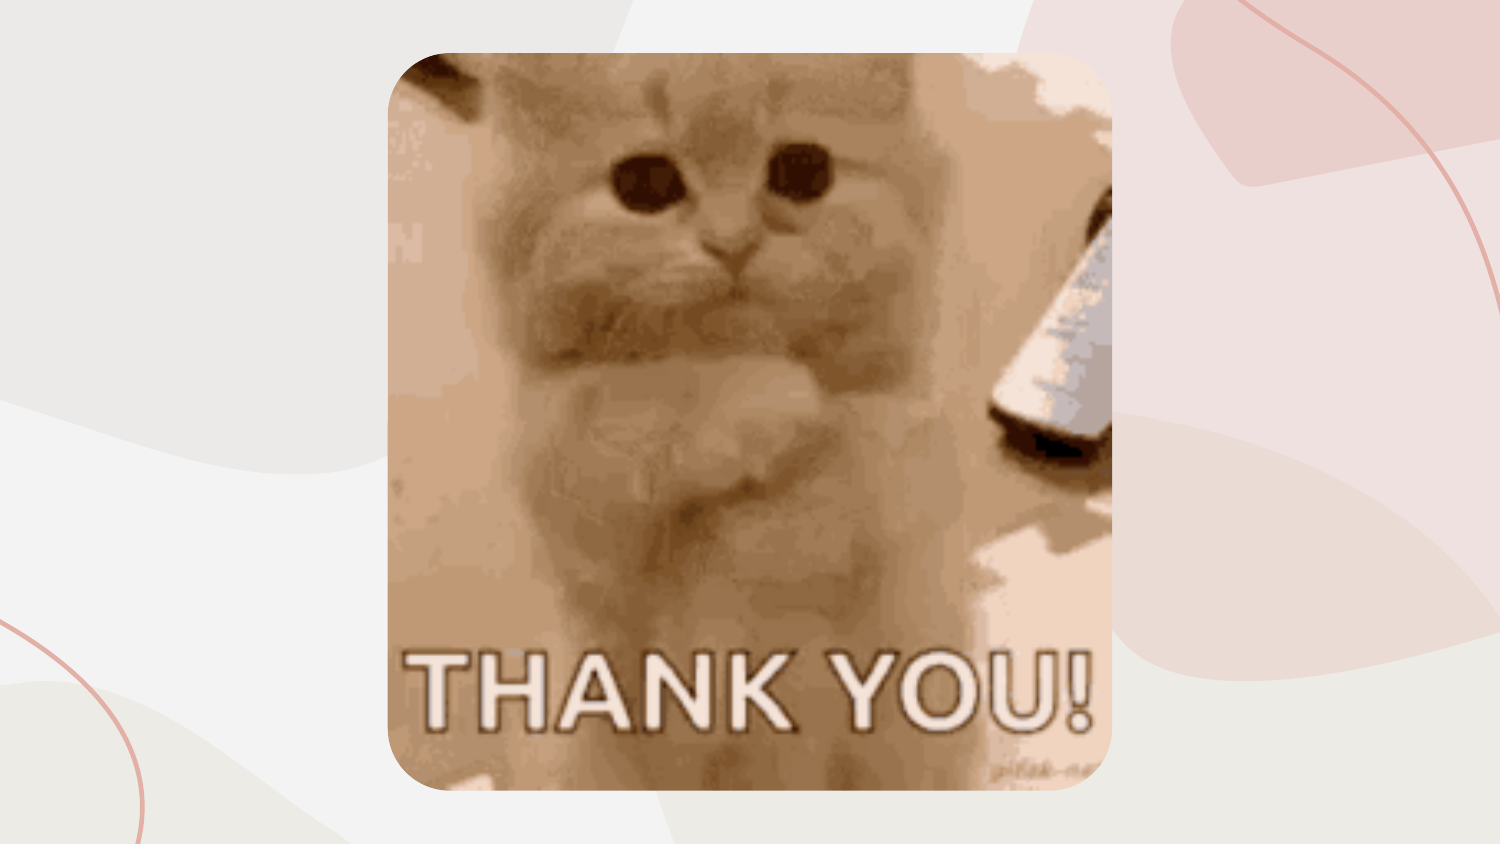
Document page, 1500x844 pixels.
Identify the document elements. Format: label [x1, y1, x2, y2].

picture [387, 52, 1113, 791]
